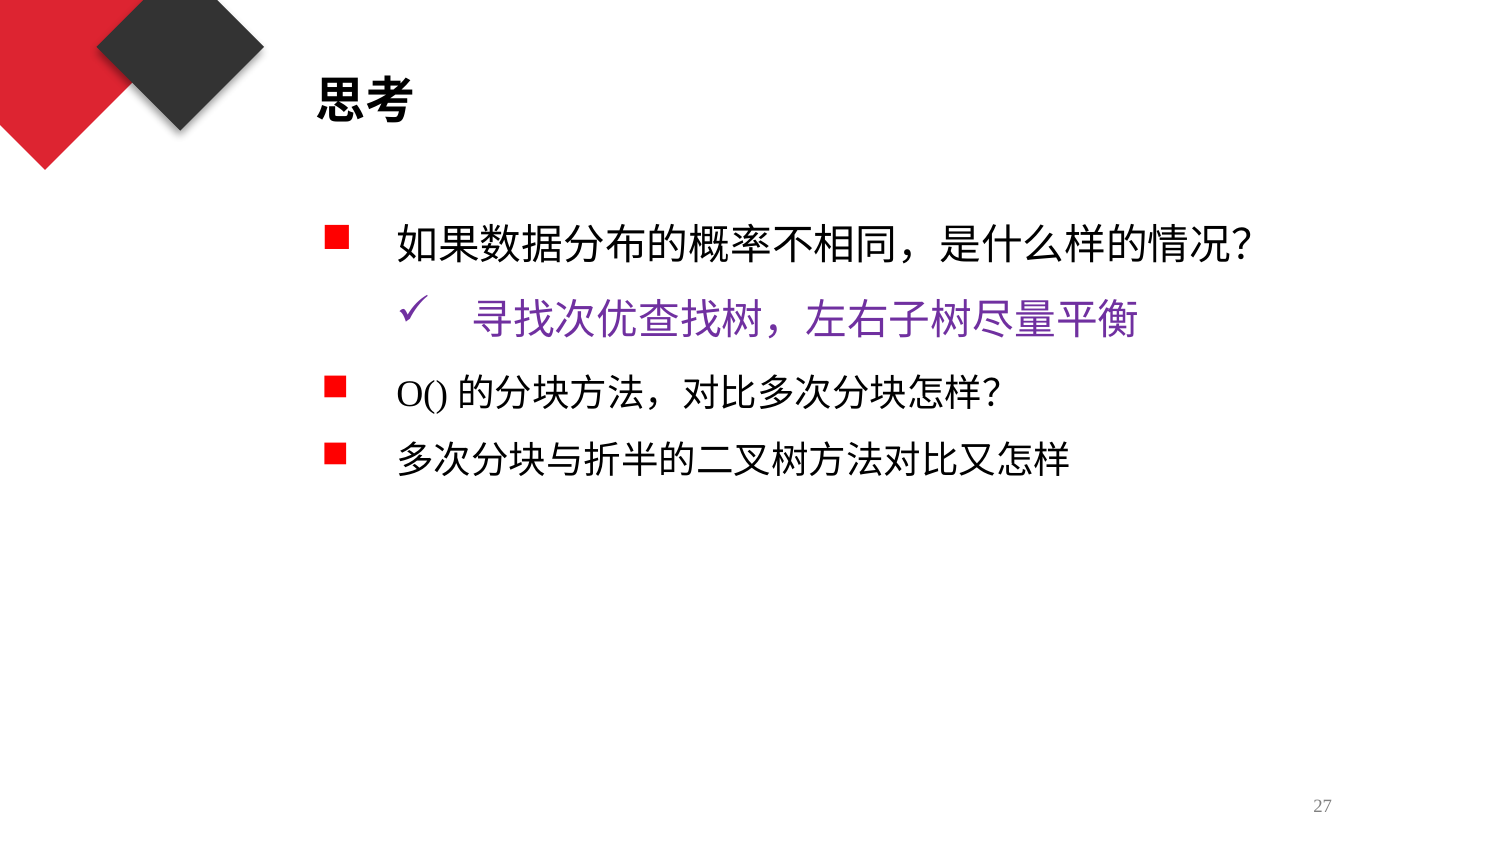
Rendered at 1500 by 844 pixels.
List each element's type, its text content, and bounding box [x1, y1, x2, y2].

slide_number 27 [1175, 782, 1471, 827]
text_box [0, 0, 264, 170]
text_box 如果数据分布的概率不相同，是什么样的情况？ 寻找次优查找树，左右子树尽量平衡 [306, 185, 1477, 351]
text_box 思考 [301, 43, 1096, 136]
